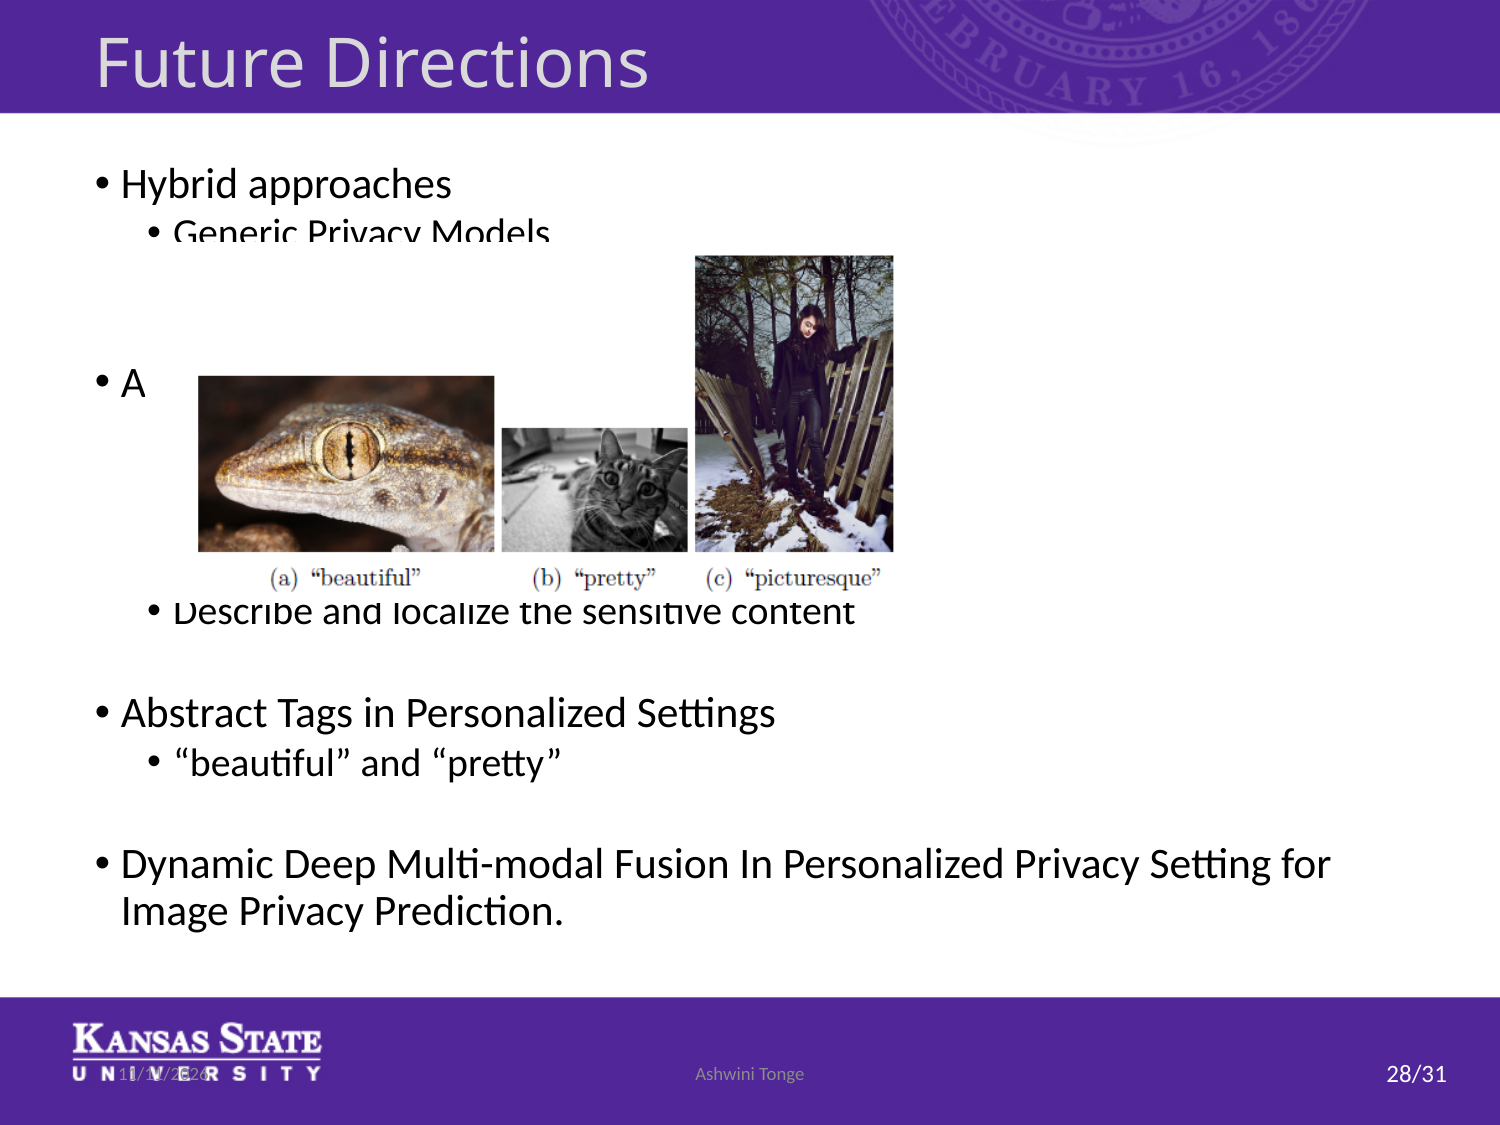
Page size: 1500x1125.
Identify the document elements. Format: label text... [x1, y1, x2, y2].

title Future Directions [79, 0, 1430, 149]
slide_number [103, 1042, 441, 1103]
footer Ashwini Tonge [496, 1042, 1004, 1103]
picture [0, 0, 1500, 1125]
list Hybrid approaches Generic Privacy Models Personalized Privacy Models Architecture Contextual Information Image Owner Owner’s Privacy Preferences Visual Content Describe and localize the sensitive content Abstract Tags in Personalized Settings “beautiful” and “pretty” Dynamic Deep Multi-modal Fusion In Personalized Privacy Setting for Image Privacy Prediction. [79, 153, 1430, 949]
